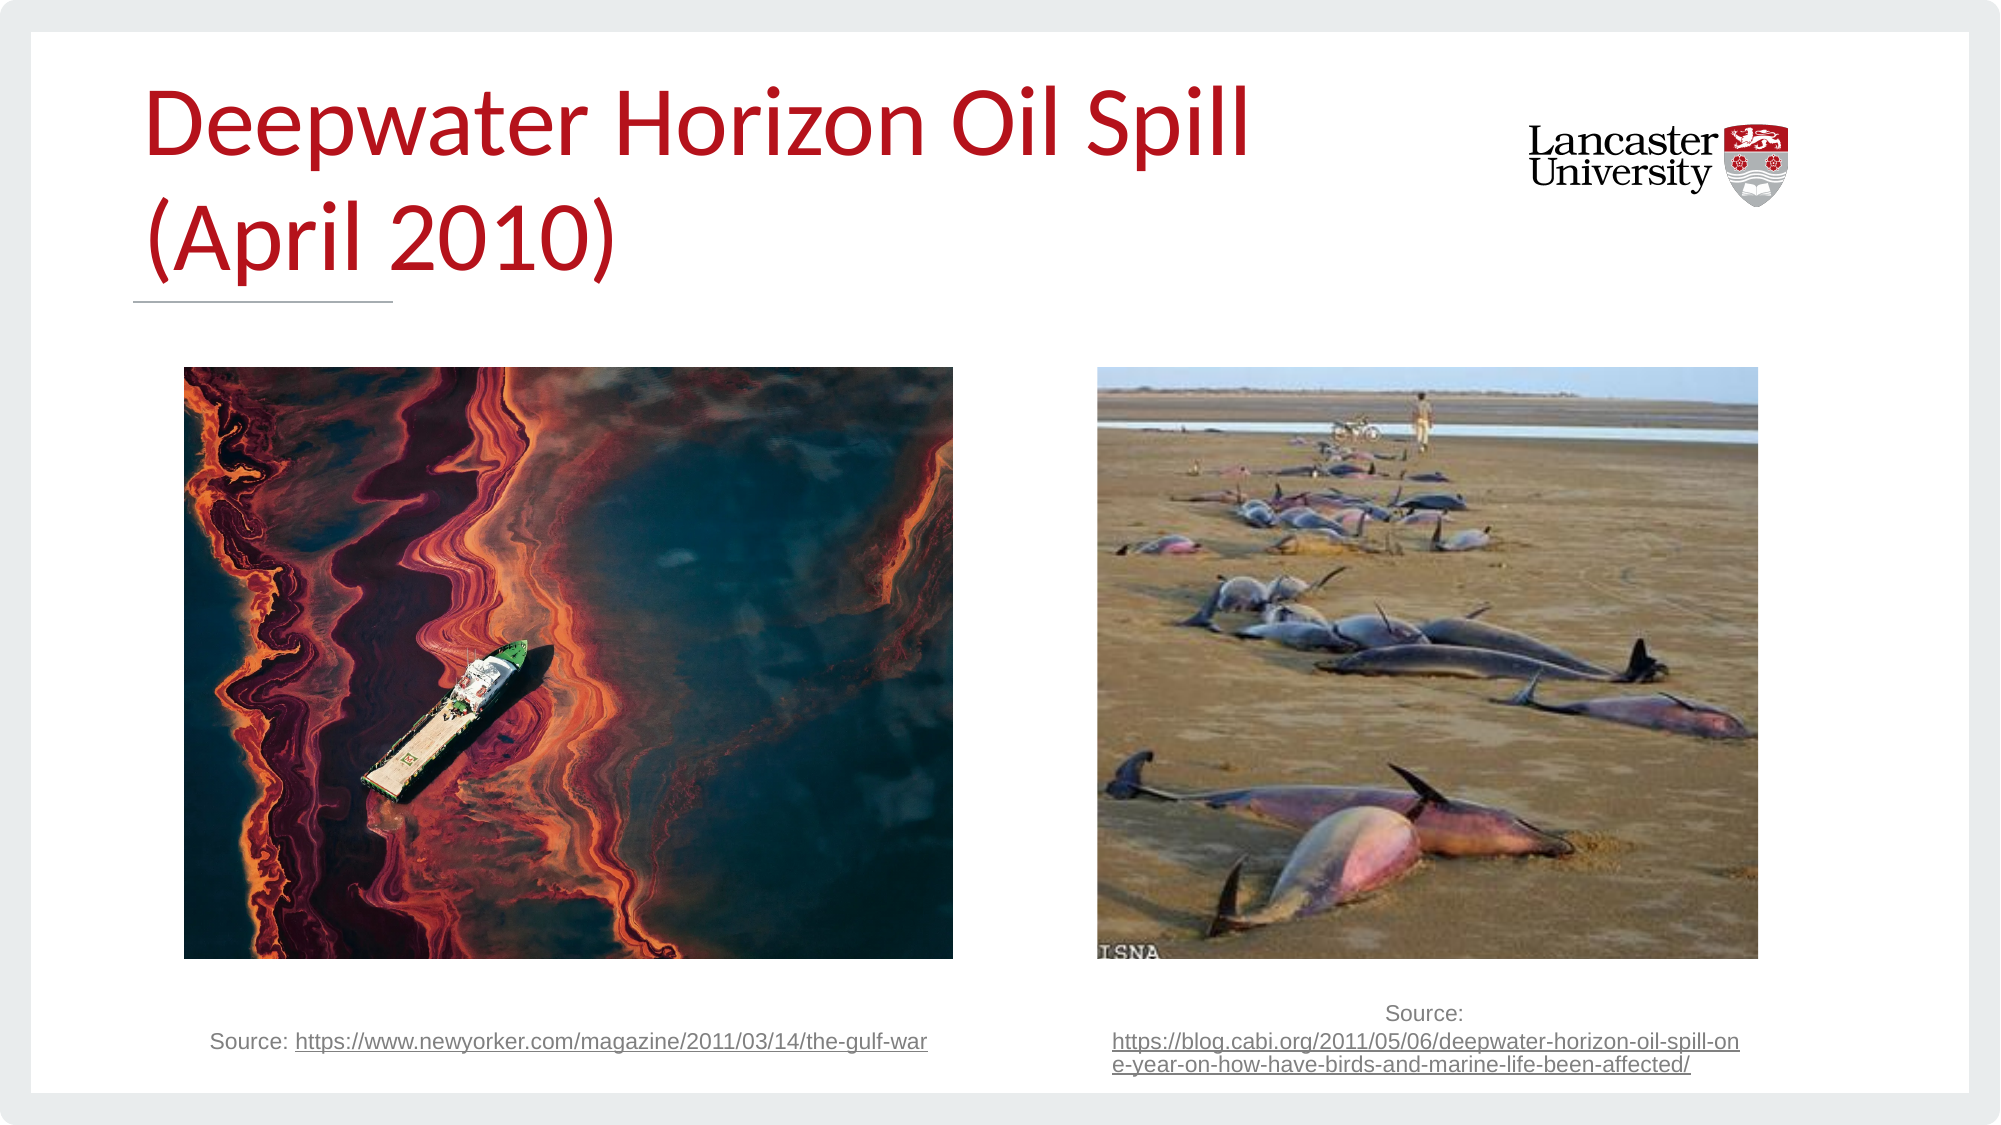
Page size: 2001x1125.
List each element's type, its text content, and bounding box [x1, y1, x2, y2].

text_box Source: https://blog.cabi.org/2011/05/06/deepwater-horizon-oil-spill-one-year-on-how-have-birds-and-marine-life-been-affected/ [1097, 991, 1759, 1061]
title Deepwater Horizon Oil Spill (April 2010) [128, 78, 1482, 279]
picture [184, 367, 954, 960]
picture [184, 576, 195, 604]
text_box Source: https://www.newyorker.com/magazine/2011/03/14/the-gulf-war [194, 1019, 943, 1062]
picture [1097, 367, 1759, 960]
picture [1529, 124, 1788, 207]
picture [190, 566, 196, 576]
